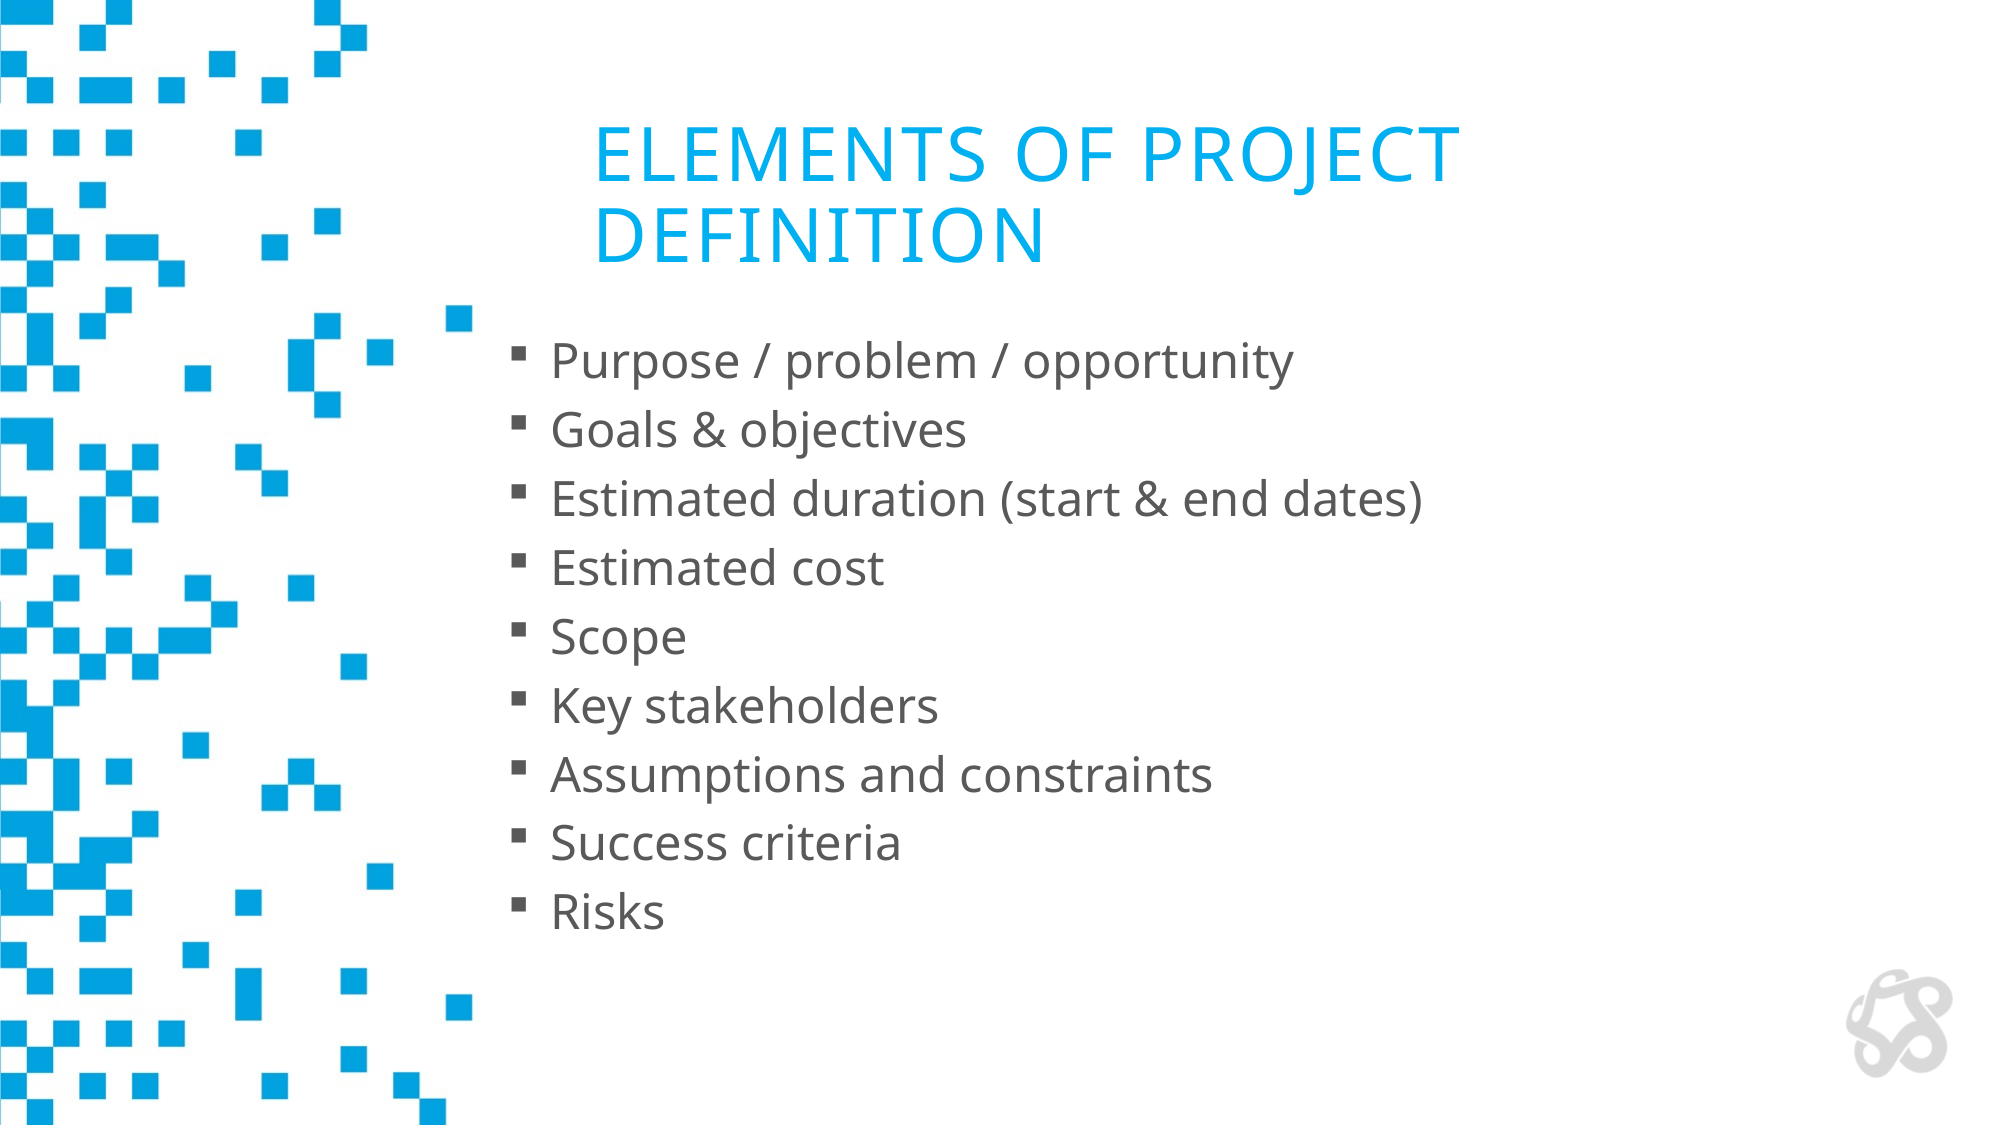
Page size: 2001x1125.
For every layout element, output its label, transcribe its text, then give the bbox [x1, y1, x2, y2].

title Elements of Project Definition [577, 107, 1488, 287]
list Purpose / problem / opportunity Goals & objectives Estimated duration (start & end dates) Estimated cost Scope Key stakeholders Assumptions and constraints Success criteria Risks [492, 329, 1933, 950]
picture [0, 0, 2001, 1125]
